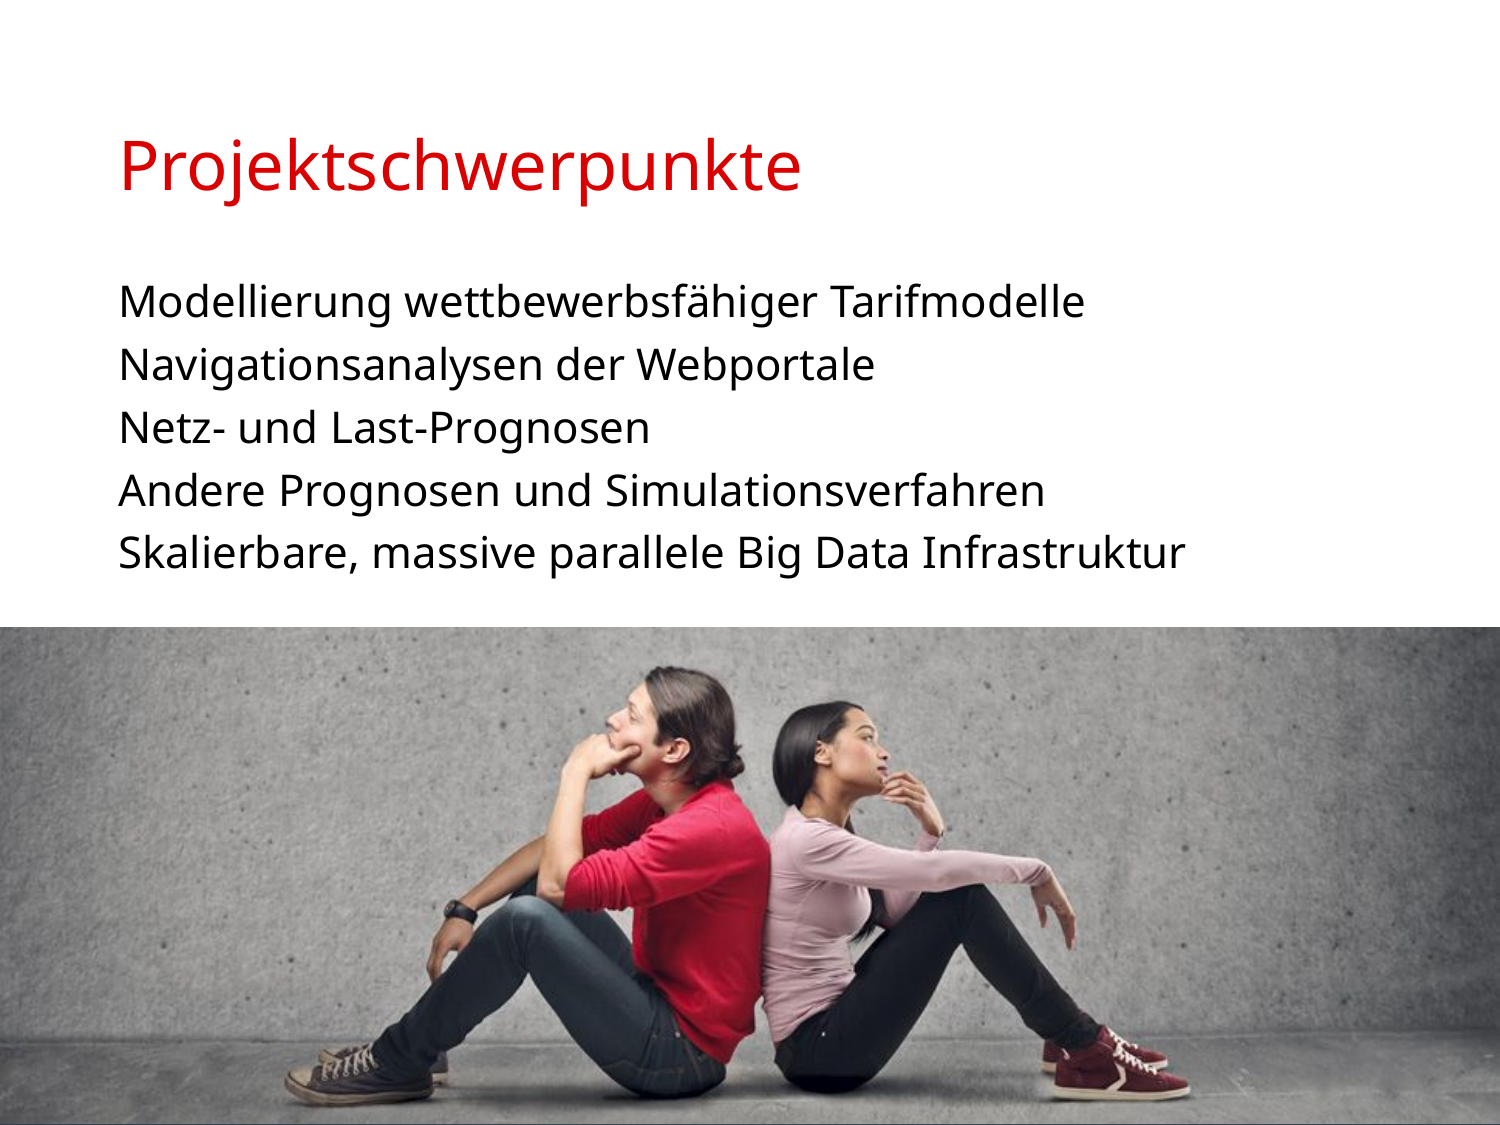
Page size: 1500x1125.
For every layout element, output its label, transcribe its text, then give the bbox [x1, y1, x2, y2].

picture [0, 0, 1500, 1125]
title Projektschwerpunkte [103, 59, 1397, 272]
list Modellierung wettbewerbsfähiger Tarifmodelle Navigationsanalysen der Webportale Netz- und Last-Prognosen Andere Prognosen und Simulationsverfahren Skalierbare, massive parallele Big Data Infrastruktur [103, 272, 1397, 627]
